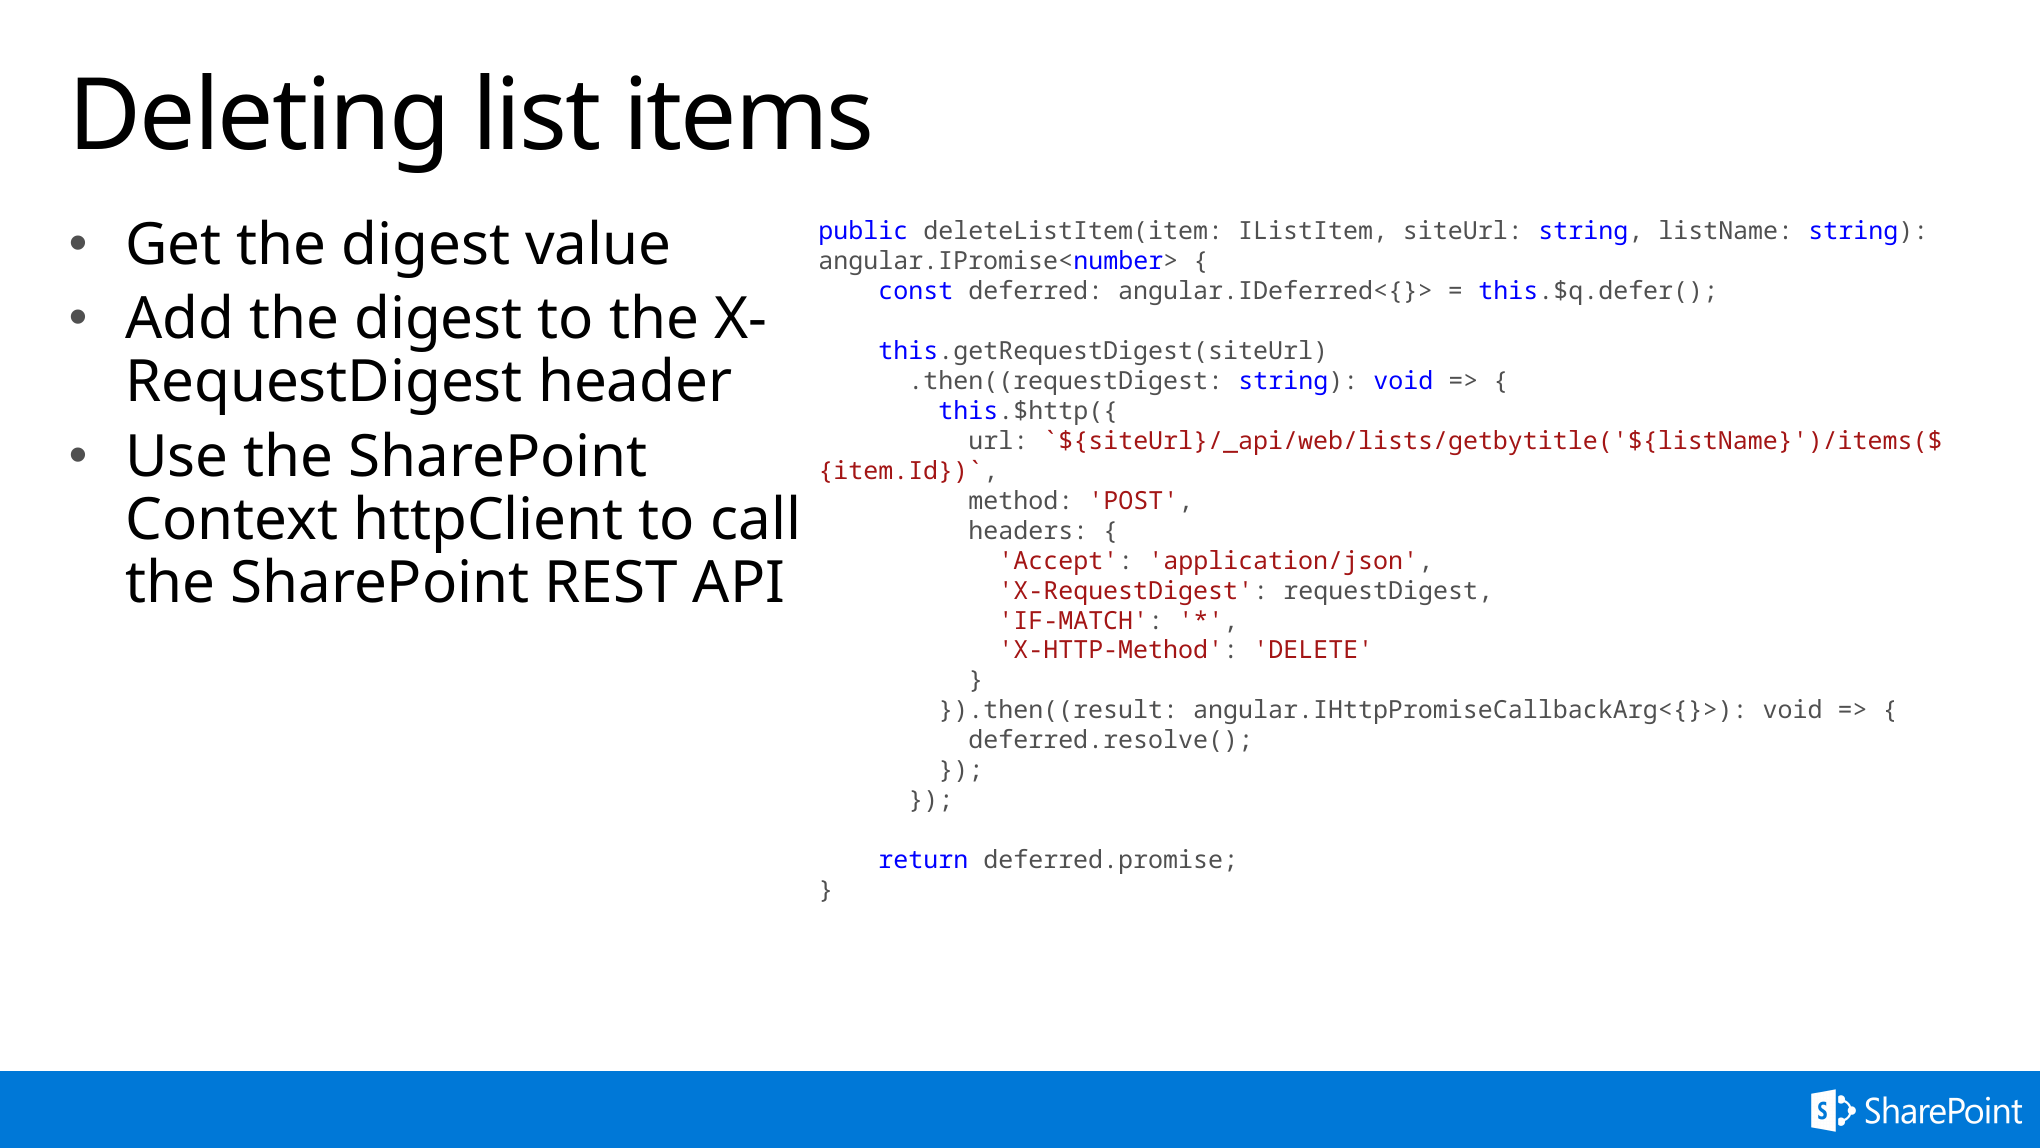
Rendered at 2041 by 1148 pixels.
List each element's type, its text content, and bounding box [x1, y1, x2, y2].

text_box public deleteListItem(item: IListItem, siteUrl: string, listName: string): angular.IPromise<number> { const deferred: angular.IDeferred<{}> = this.$q.defer(); this.getRequestDigest(siteUrl) .then((requestDigest: string): void => { this.$http({ url: `${siteUrl}/_api/web/lists/getbytitle('${listName}')/items(${item.Id})`, method: 'POST', headers: { 'Accept': 'application/json', 'X-RequestDigest': requestDigest, 'IF-MATCH': '*', 'X-HTTP-Method': 'DELETE' } }).then((result: angular.IHttpPromiseCallbackArg<{}>): void => { deferred.resolve(); }); }); return deferred.promise; } [803, 207, 2041, 911]
list Get the digest value Add the digest to the X-RequestDigest header Use the SharePoint Context httpClient to call the SharePoint REST API [45, 199, 843, 880]
title Deleting list items [45, 48, 1996, 199]
picture [1793, 1071, 2040, 1148]
